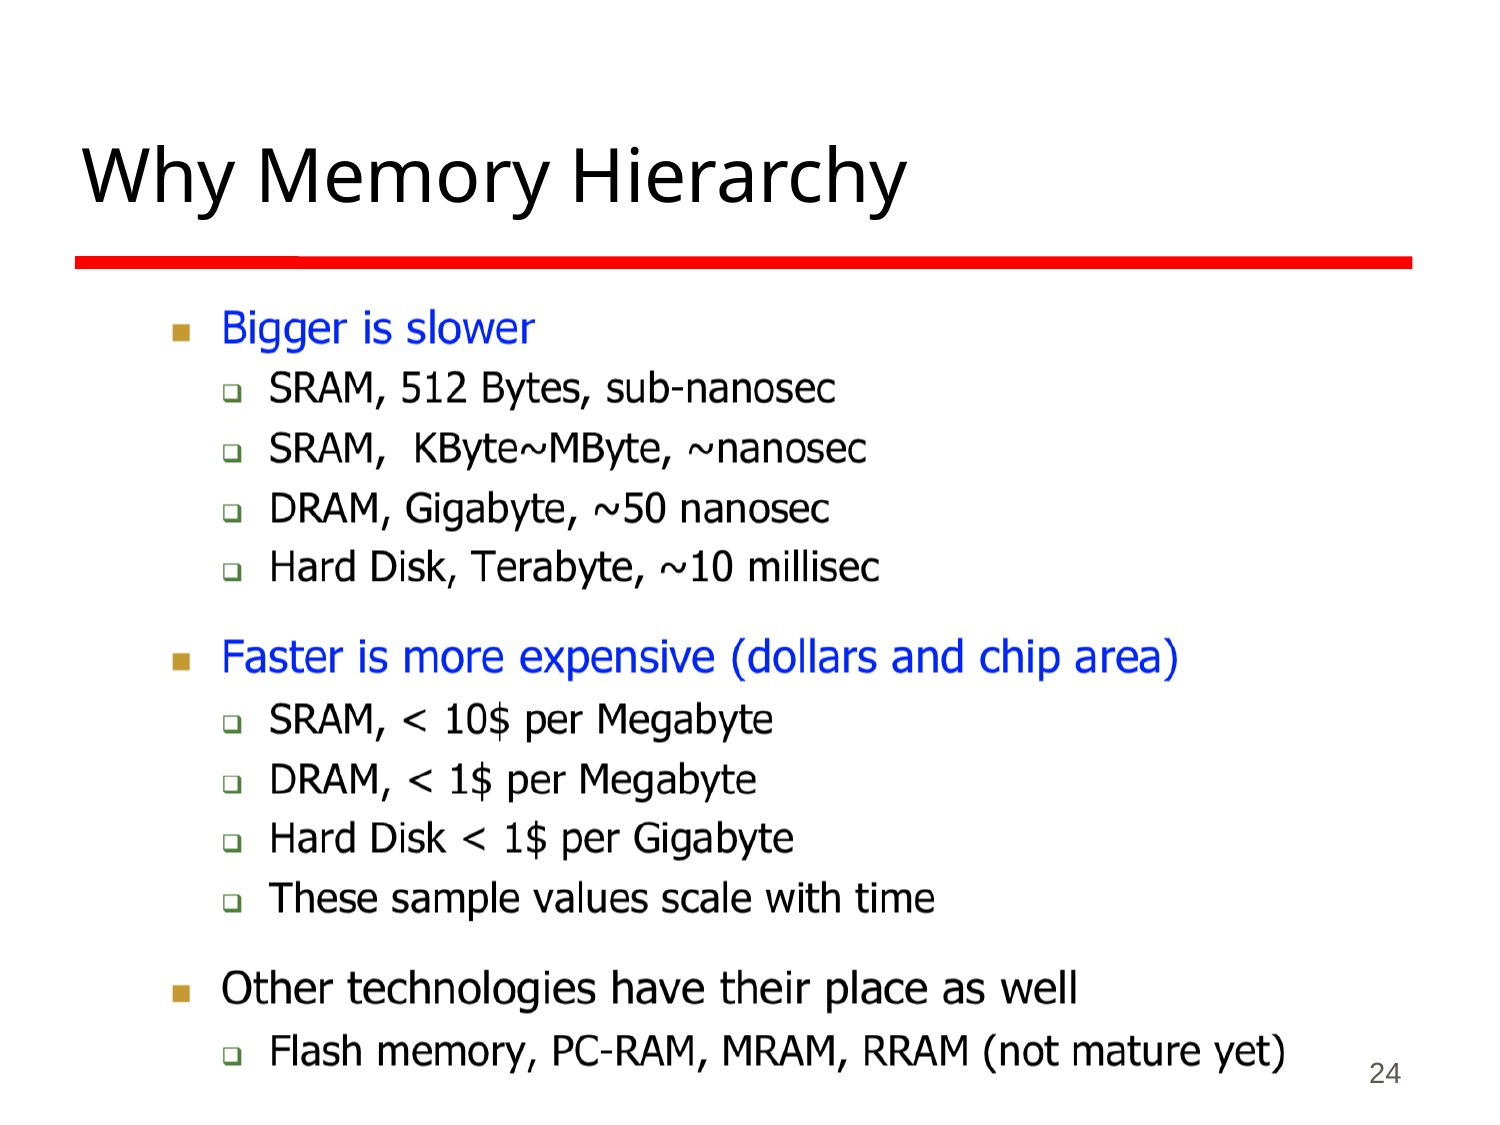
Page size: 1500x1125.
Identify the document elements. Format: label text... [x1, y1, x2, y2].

title Why Memory Hierarchy [66, 37, 1413, 226]
picture [147, 290, 1444, 1100]
